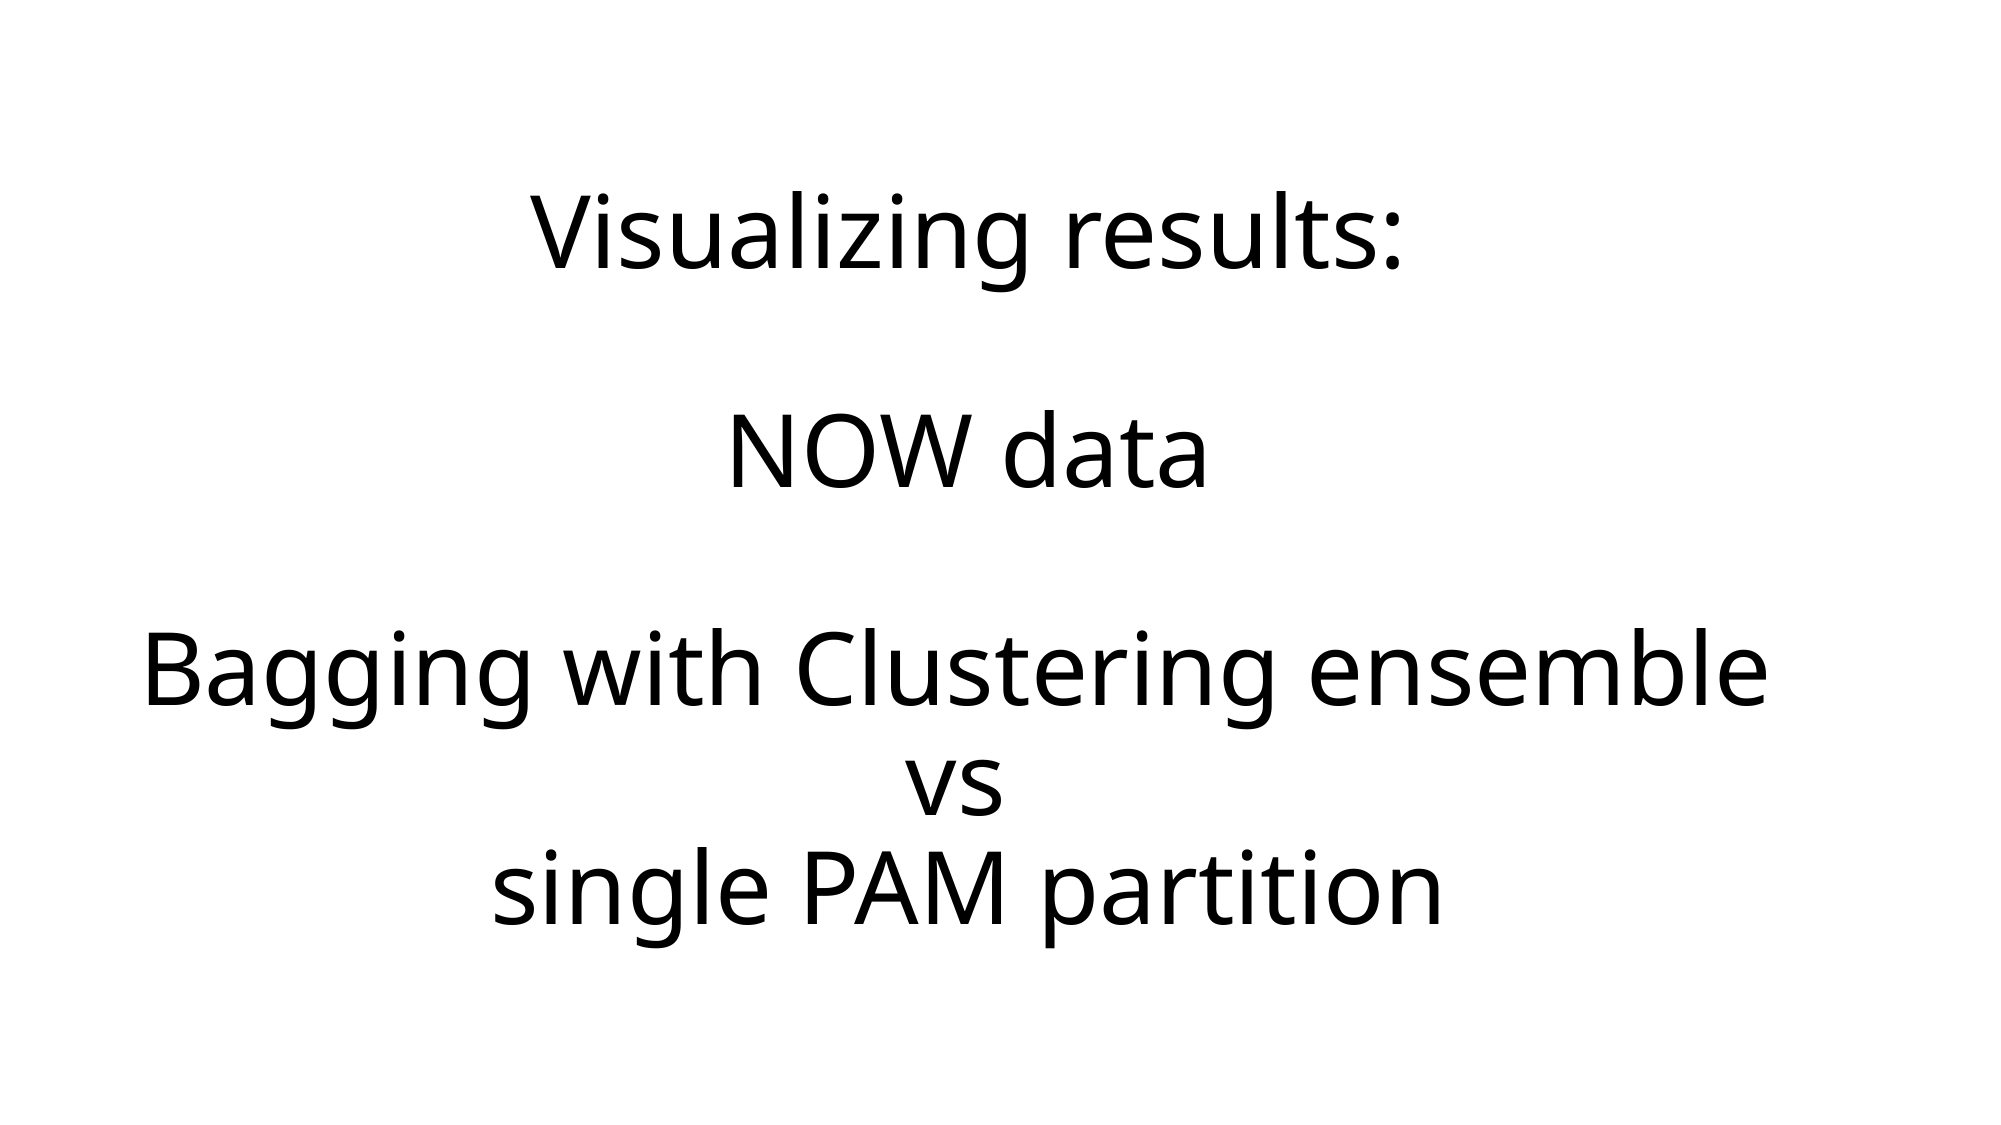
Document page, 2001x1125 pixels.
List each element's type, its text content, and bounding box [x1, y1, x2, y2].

title Visualizing results: NOW data Bagging with Clustering ensemble vs single PAM partition [112, 85, 1825, 954]
